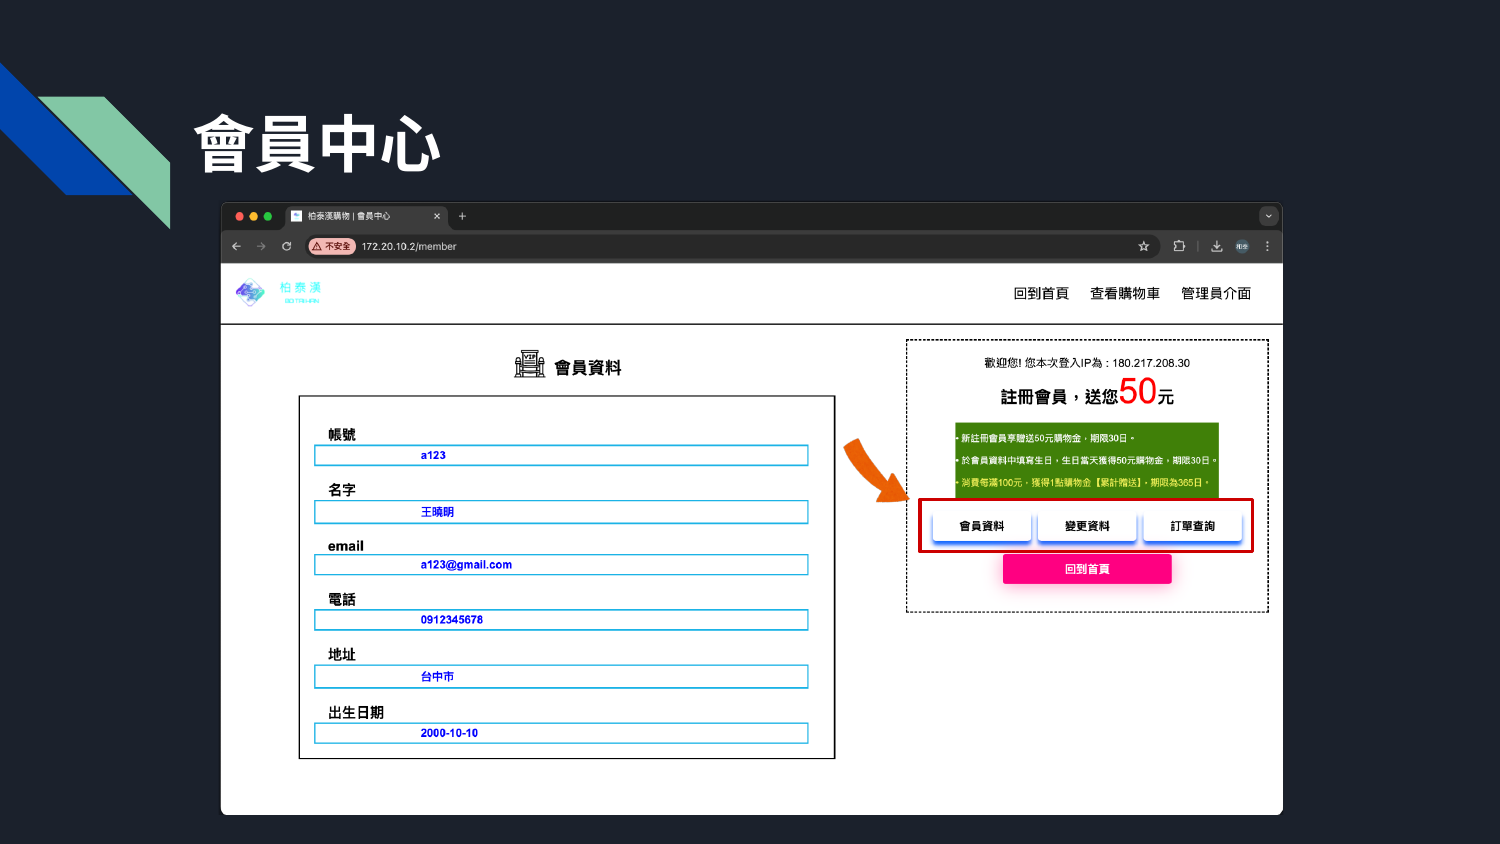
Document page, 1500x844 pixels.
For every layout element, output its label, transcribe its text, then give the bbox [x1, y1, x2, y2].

picture [218, 200, 1284, 816]
title 會員中心 [177, 94, 1323, 201]
